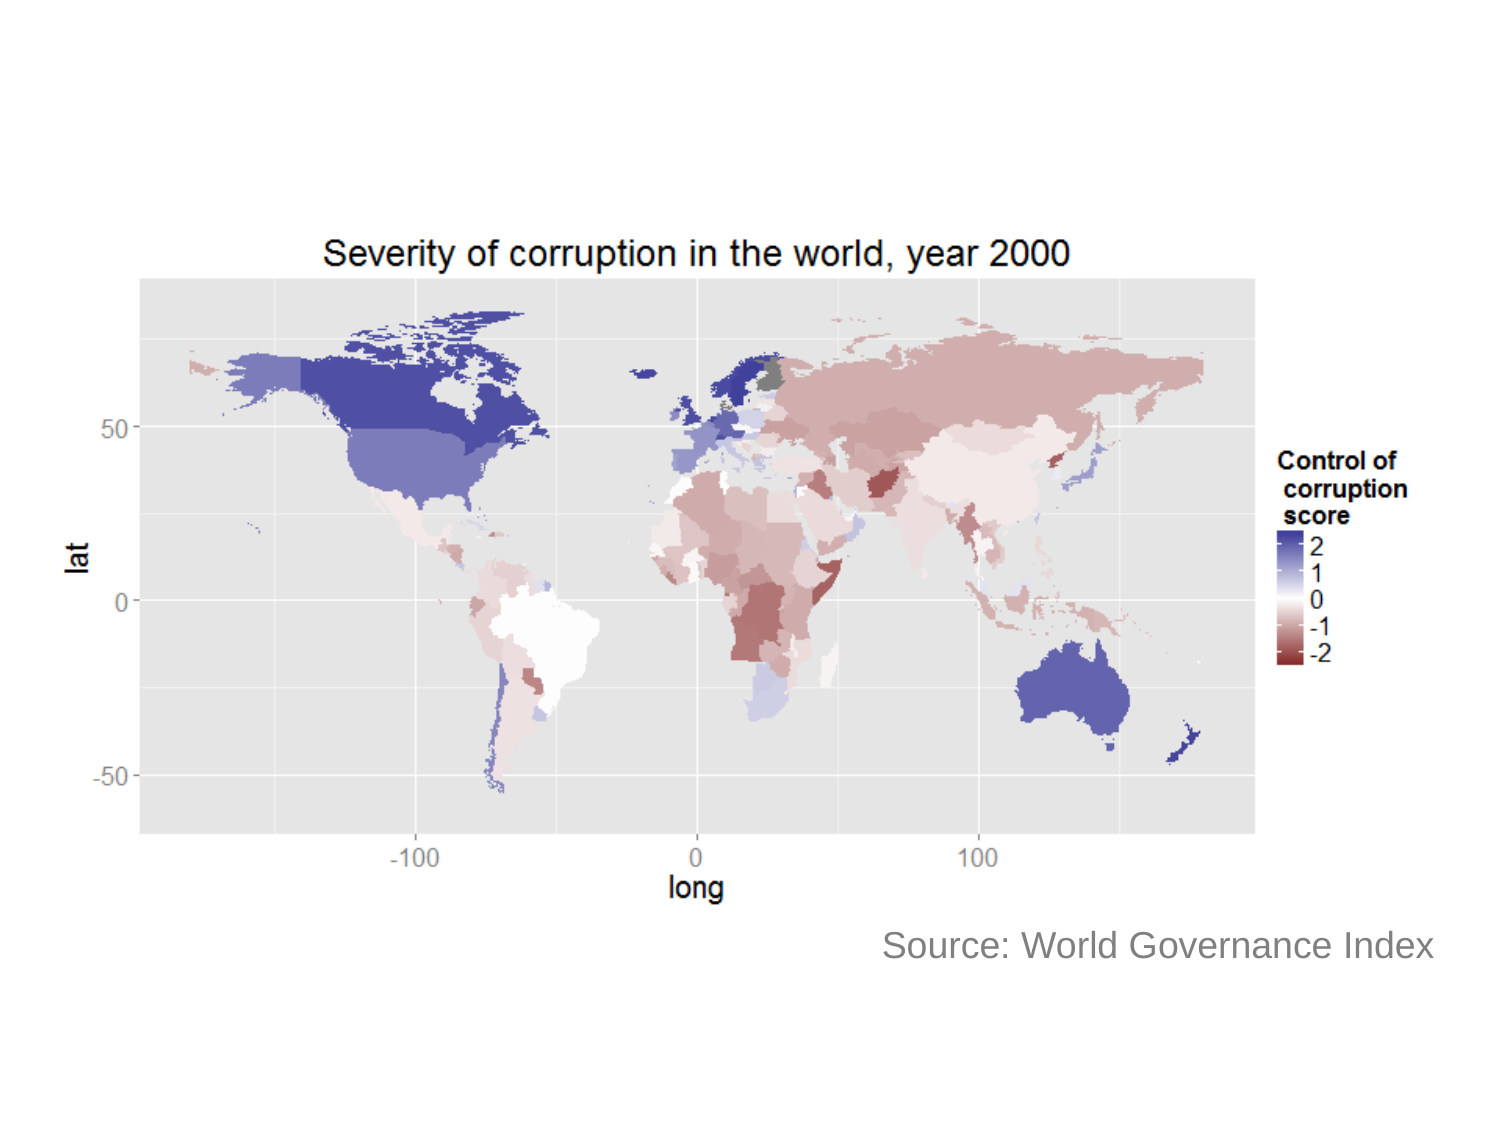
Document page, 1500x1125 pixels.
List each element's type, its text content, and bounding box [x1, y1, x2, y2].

picture [46, 210, 1454, 915]
text_box Source: World Governance Index [867, 923, 1450, 974]
